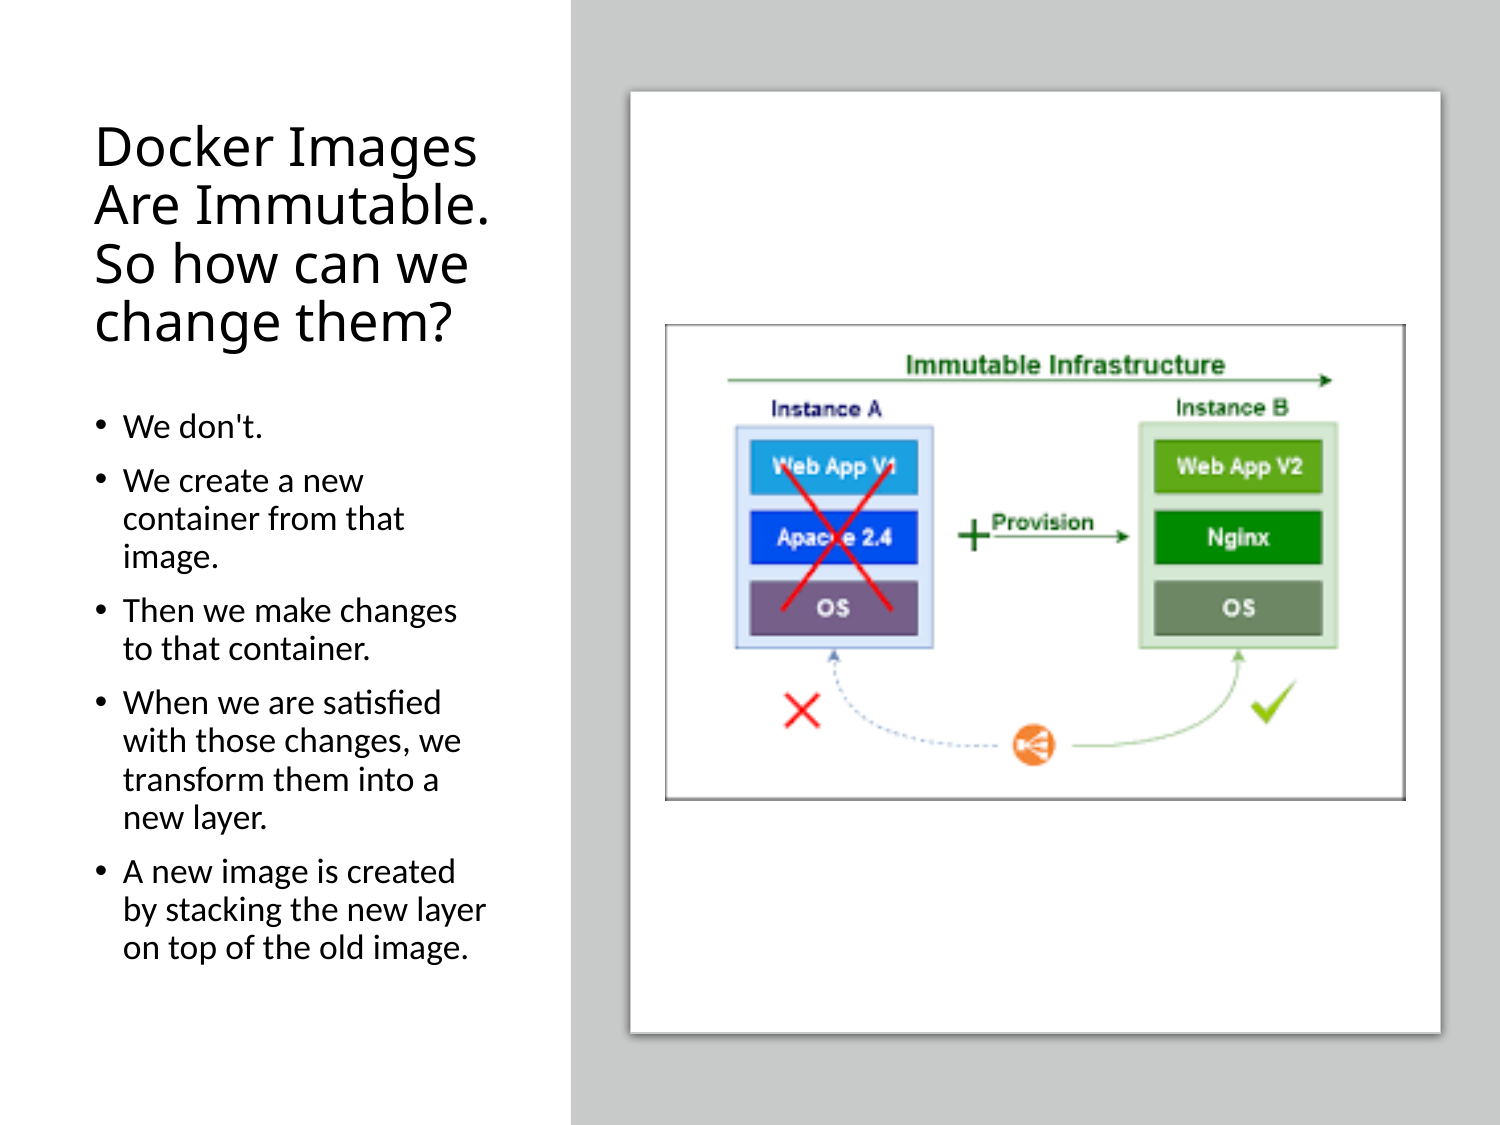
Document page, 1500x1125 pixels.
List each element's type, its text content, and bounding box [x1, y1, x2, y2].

picture [664, 324, 1406, 801]
text_box [570, 0, 1500, 1125]
text_box [629, 90, 1441, 1034]
title Docker Images Are Immutable. So how can we change them? [79, 103, 512, 370]
list We don't. We create a new container from that image. Then we make changes to that container. When we are satisfied with those changes, we transform them into a new layer. A new image is created by stacking the new layer on top of the old image. [79, 399, 512, 1021]
